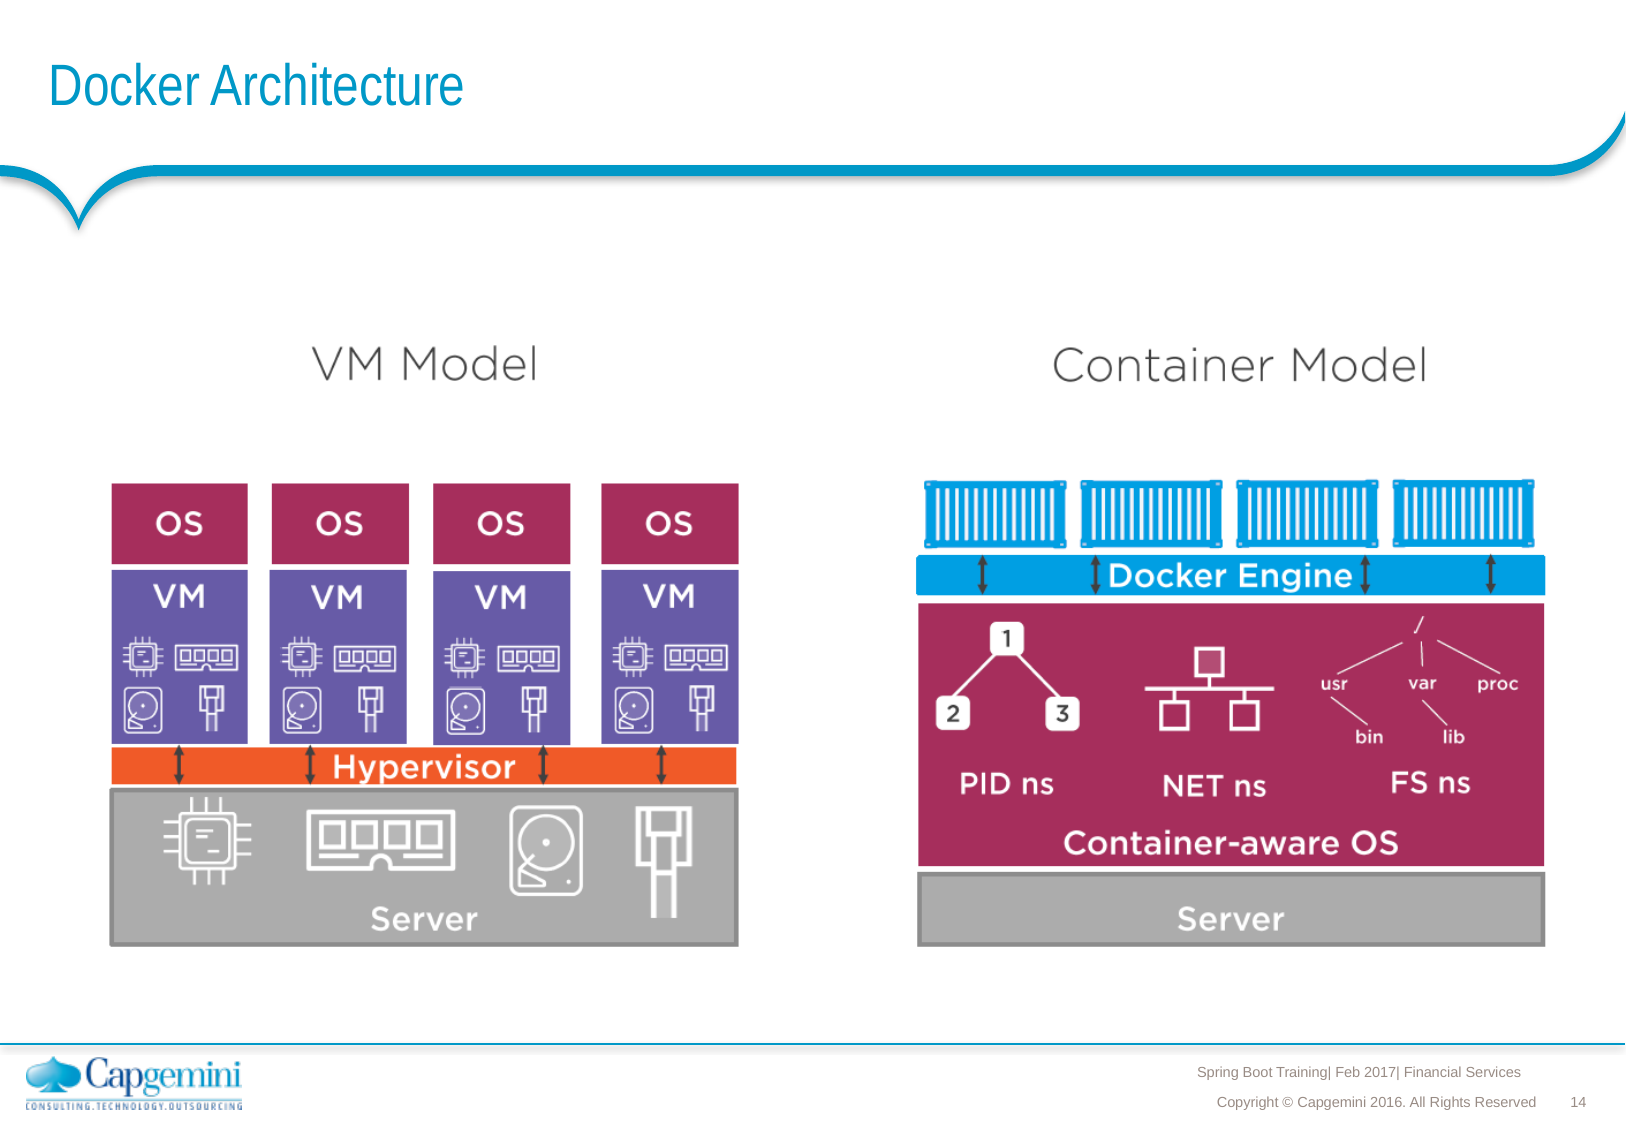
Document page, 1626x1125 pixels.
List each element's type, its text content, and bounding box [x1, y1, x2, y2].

picture [26, 1056, 242, 1110]
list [52, 312, 1573, 963]
title Docker Architecture [0, 0, 1625, 165]
